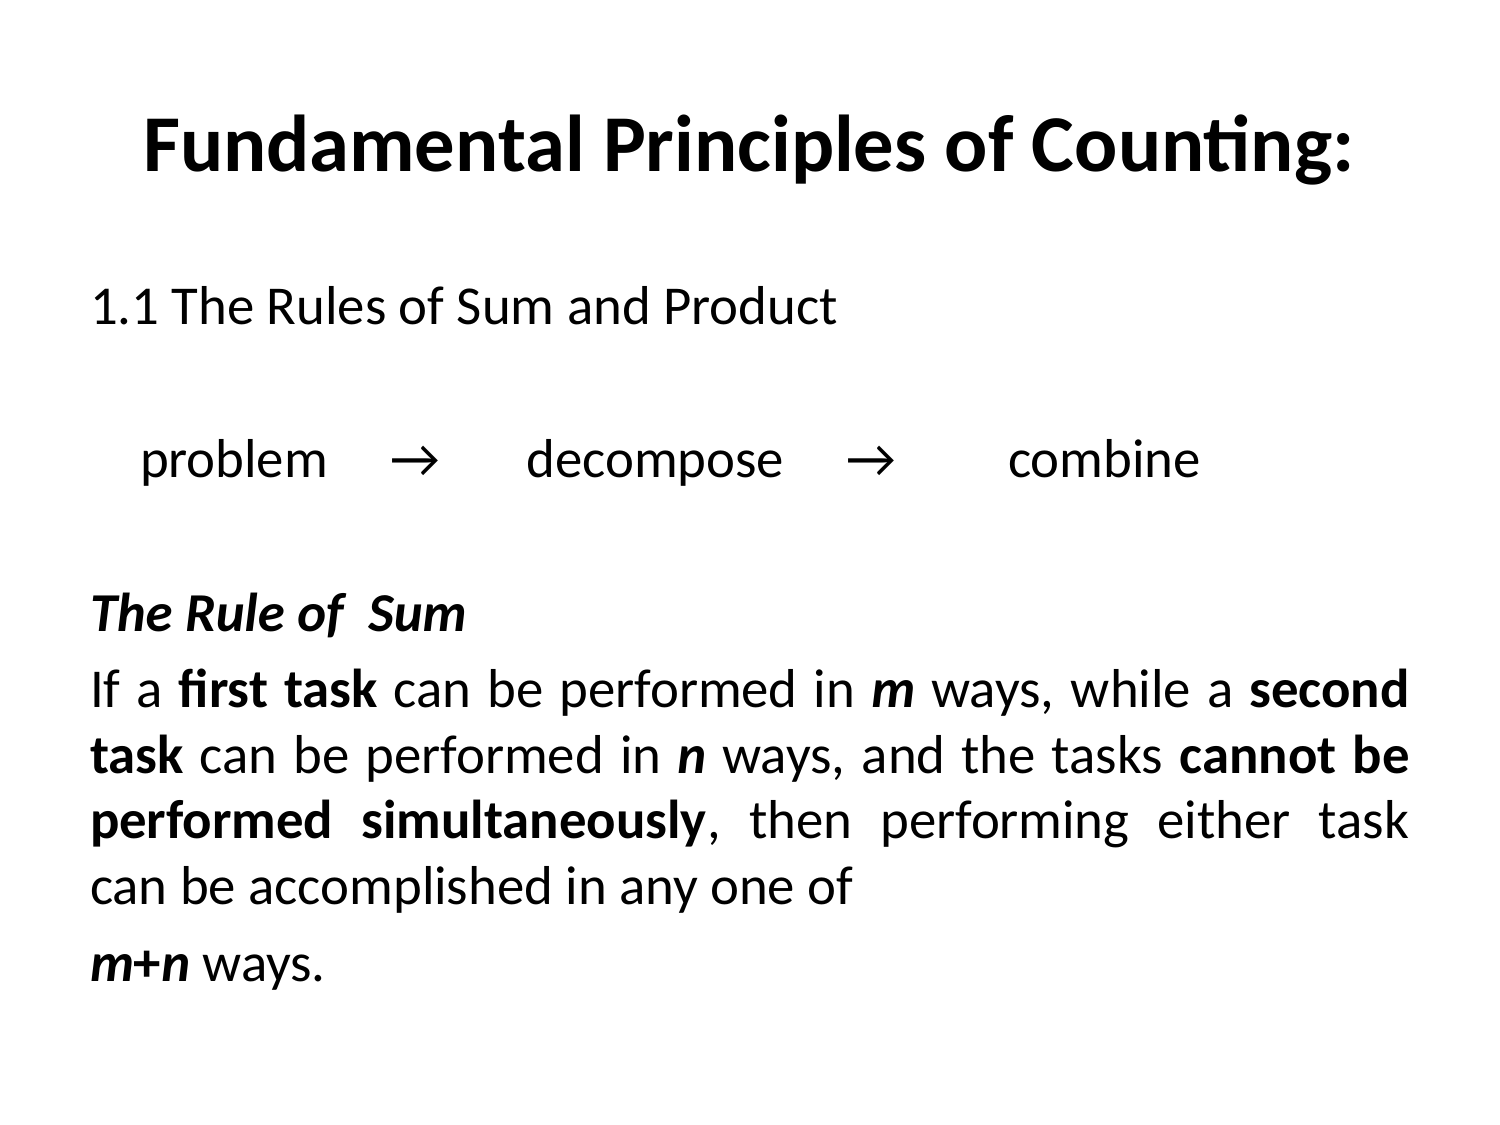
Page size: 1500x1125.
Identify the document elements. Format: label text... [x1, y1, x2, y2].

title Fundamental Principles of Counting: [75, 45, 1425, 233]
list 1.1 The Rules of Sum and Product problem → decompose → combine The Rule of Sum If a first task can be performed in m ways, while a second task can be performed in n ways, and the tasks cannot be performed simultaneously, then performing either task can be accomplished in any one of m+n ways. [75, 262, 1425, 1005]
